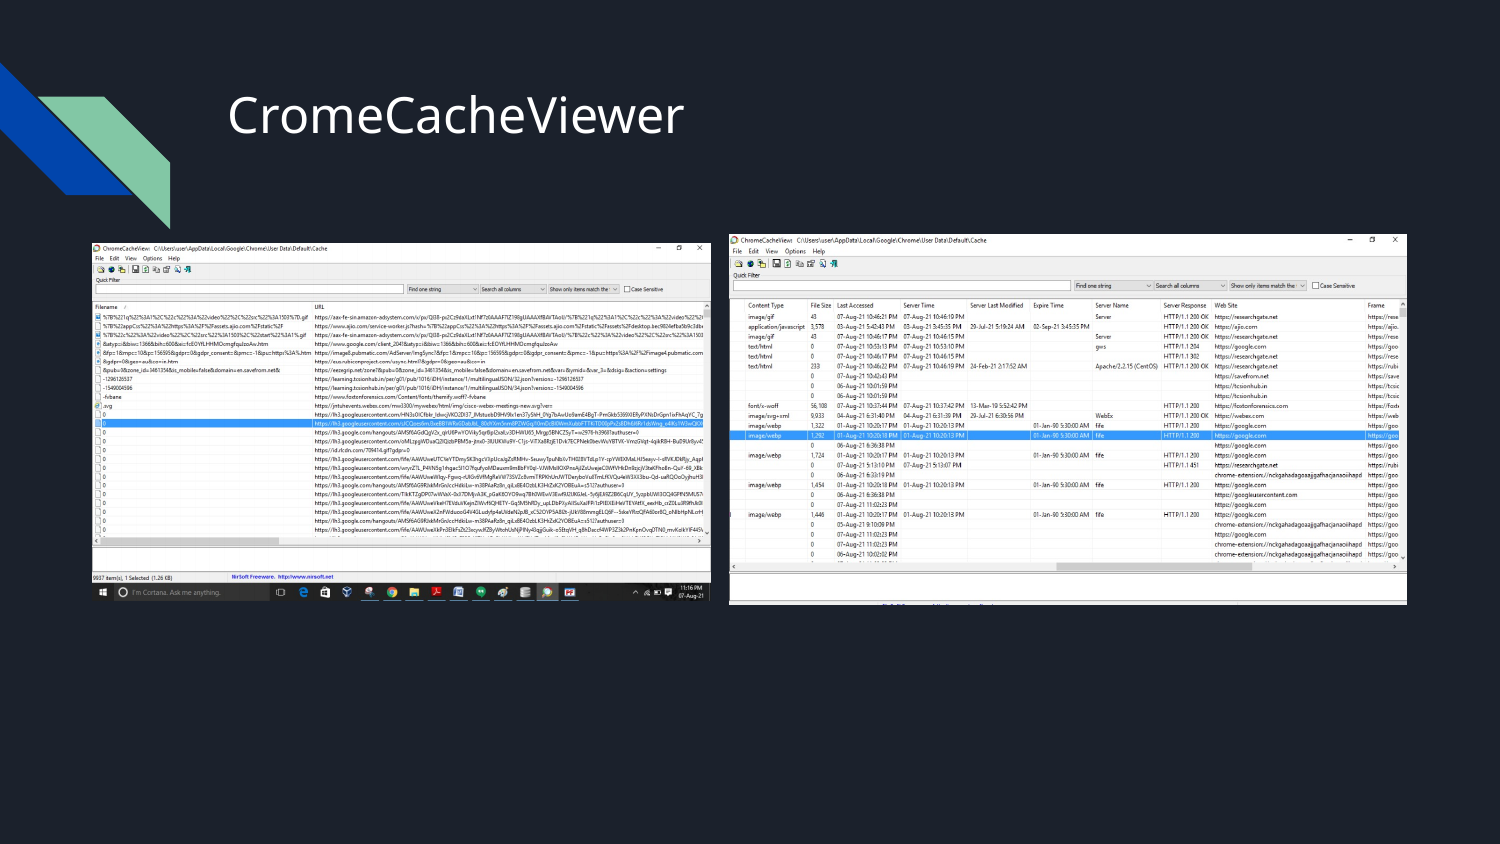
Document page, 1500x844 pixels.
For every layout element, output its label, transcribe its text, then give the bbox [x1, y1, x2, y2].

picture [92, 242, 711, 601]
title CromeCacheViewer [212, 64, 1368, 215]
picture [728, 233, 1407, 605]
